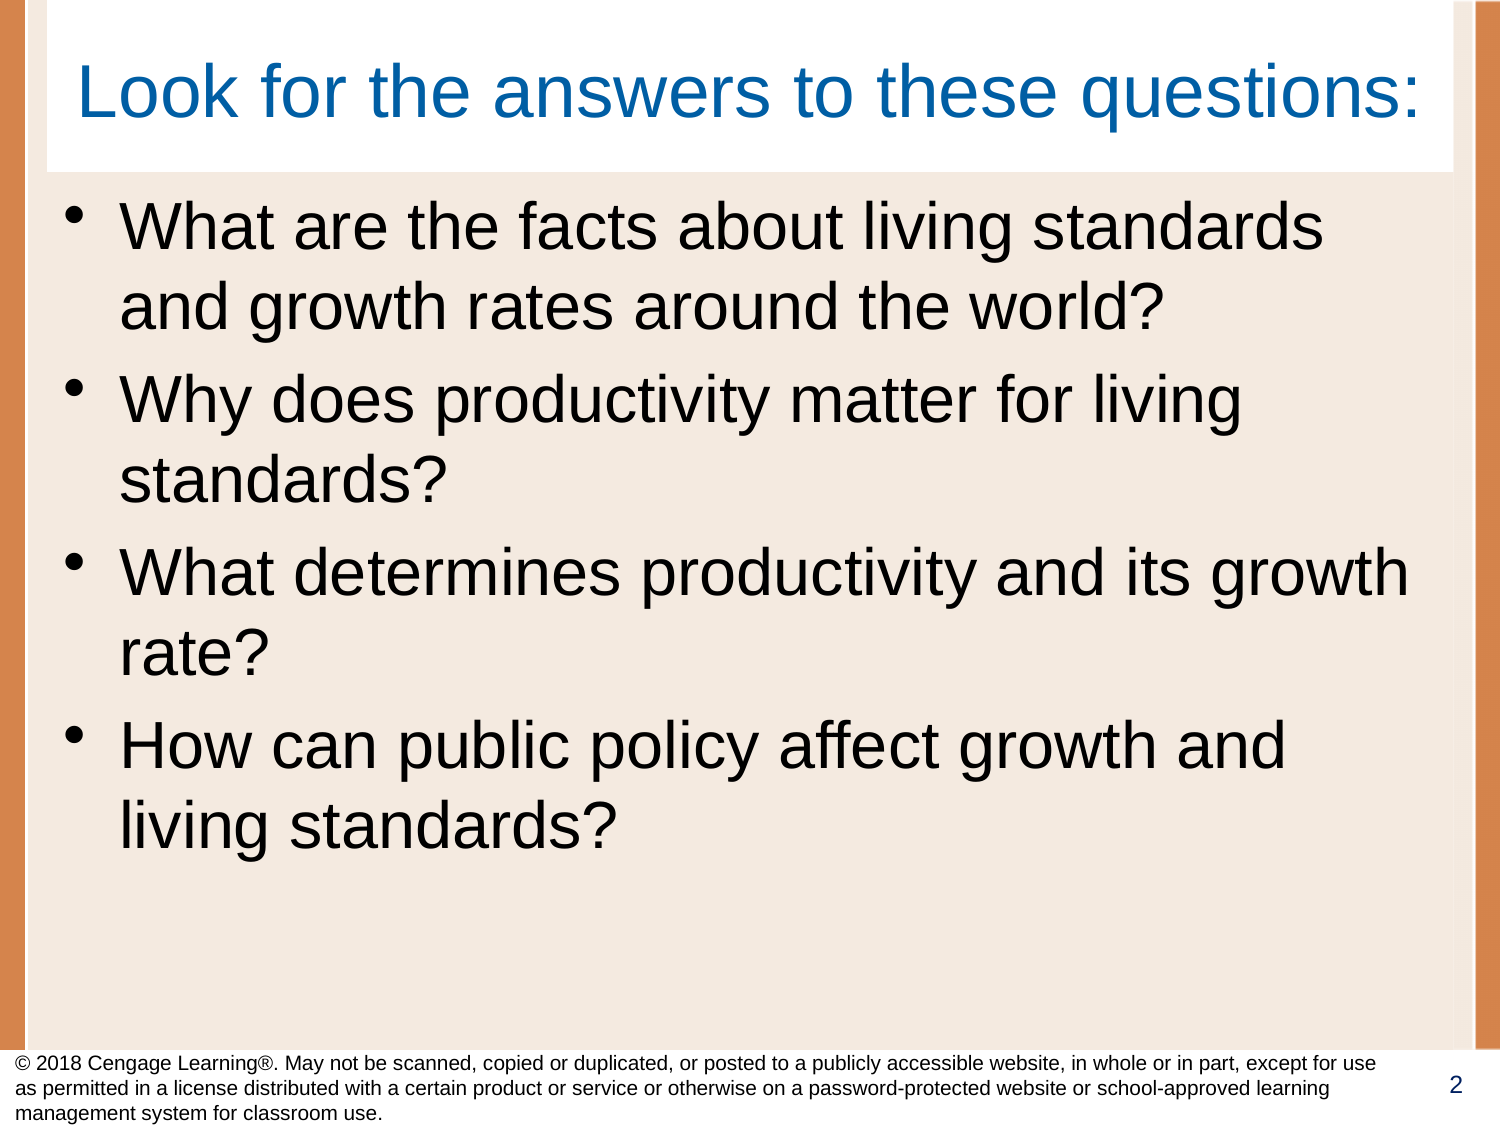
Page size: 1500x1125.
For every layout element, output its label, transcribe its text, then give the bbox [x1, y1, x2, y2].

footer © 2018 Cengage Learning®. May not be scanned, copied or duplicated, or posted to a publicly accessible website, in whole or in part, except for use as permitted in a license distributed with a certain product or service or otherwise on a password-protected website or school-approved learning management system for classroom use. [0, 1050, 1412, 1125]
picture [0, 0, 1453, 1050]
list What are the facts about living standards and growth rates around the world? Why does productivity matter for living standards? What determines productivity and its growth rate? How can public policy affect growth and living standards? [48, 174, 1457, 1063]
title Look for the answers to these questions: [37, 16, 1463, 158]
slide_number 2 [1412, 1060, 1500, 1125]
picture [1454, 2, 1500, 1048]
